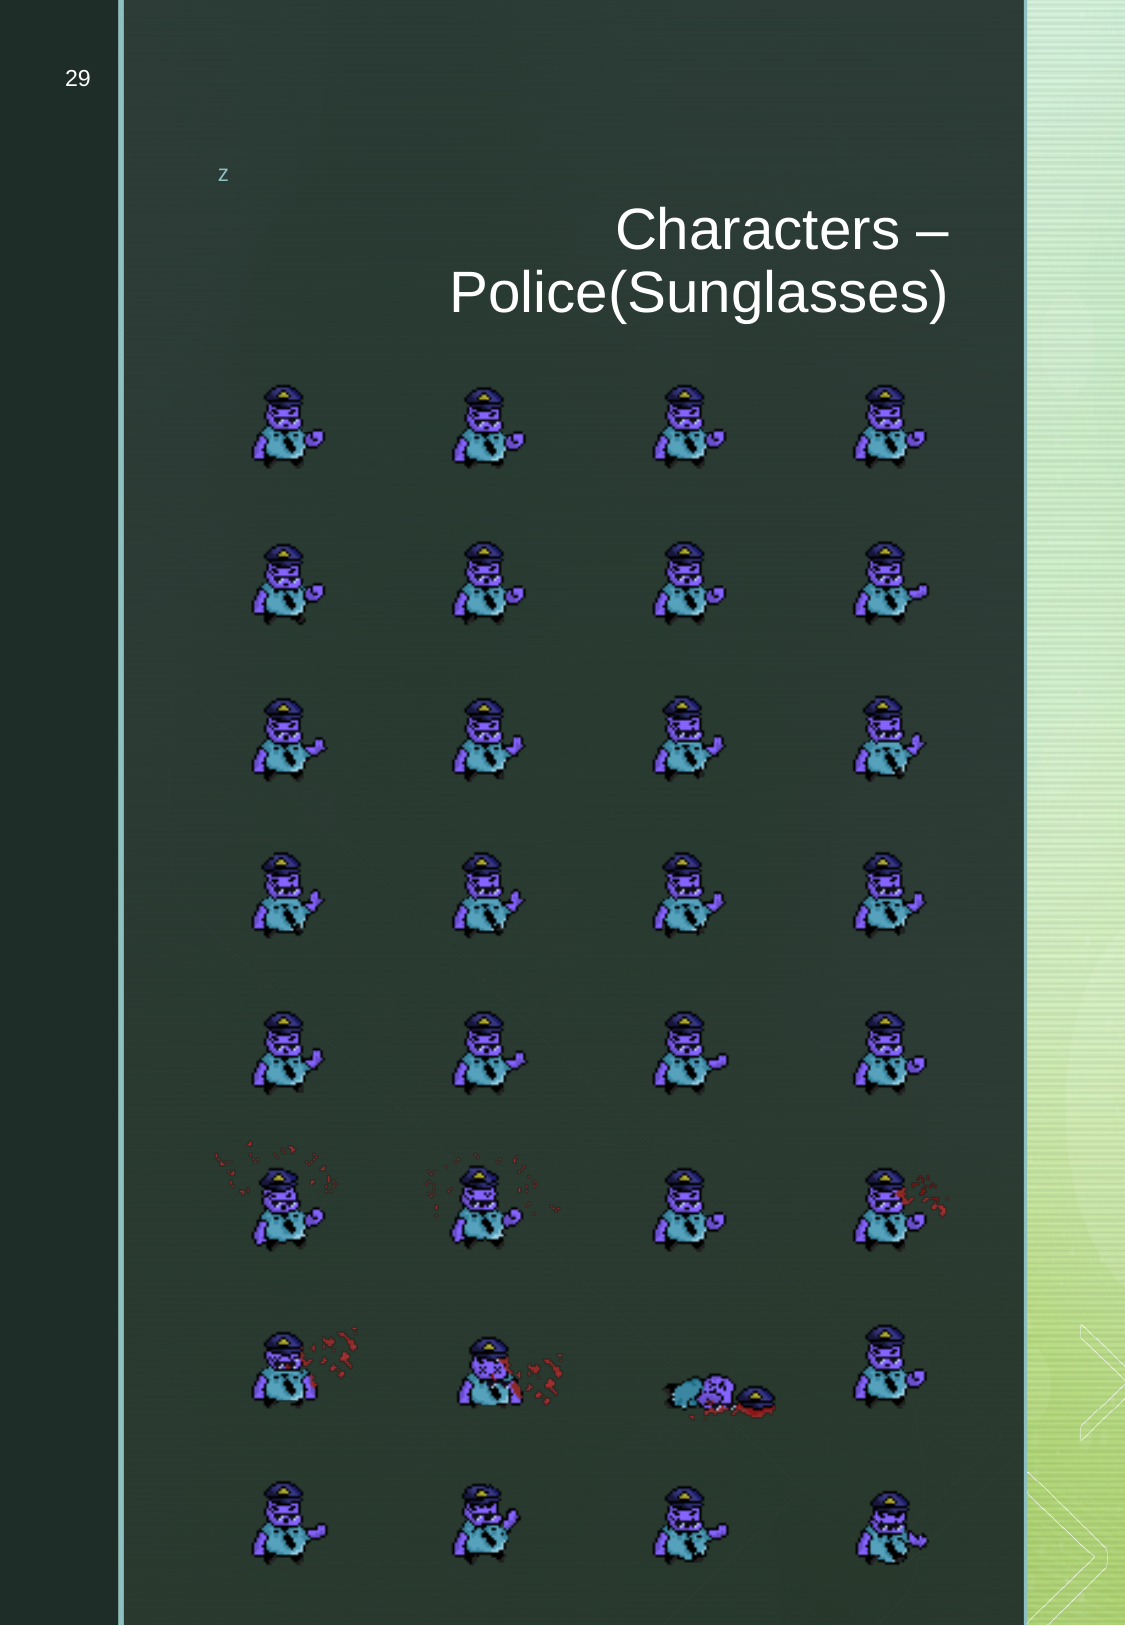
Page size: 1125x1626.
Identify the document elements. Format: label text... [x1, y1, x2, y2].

title Characters – Police(Sunglasses) [241, 191, 965, 349]
picture [184, 349, 986, 1603]
slide_number 29 [19, 38, 99, 116]
picture [1028, 0, 1125, 1625]
